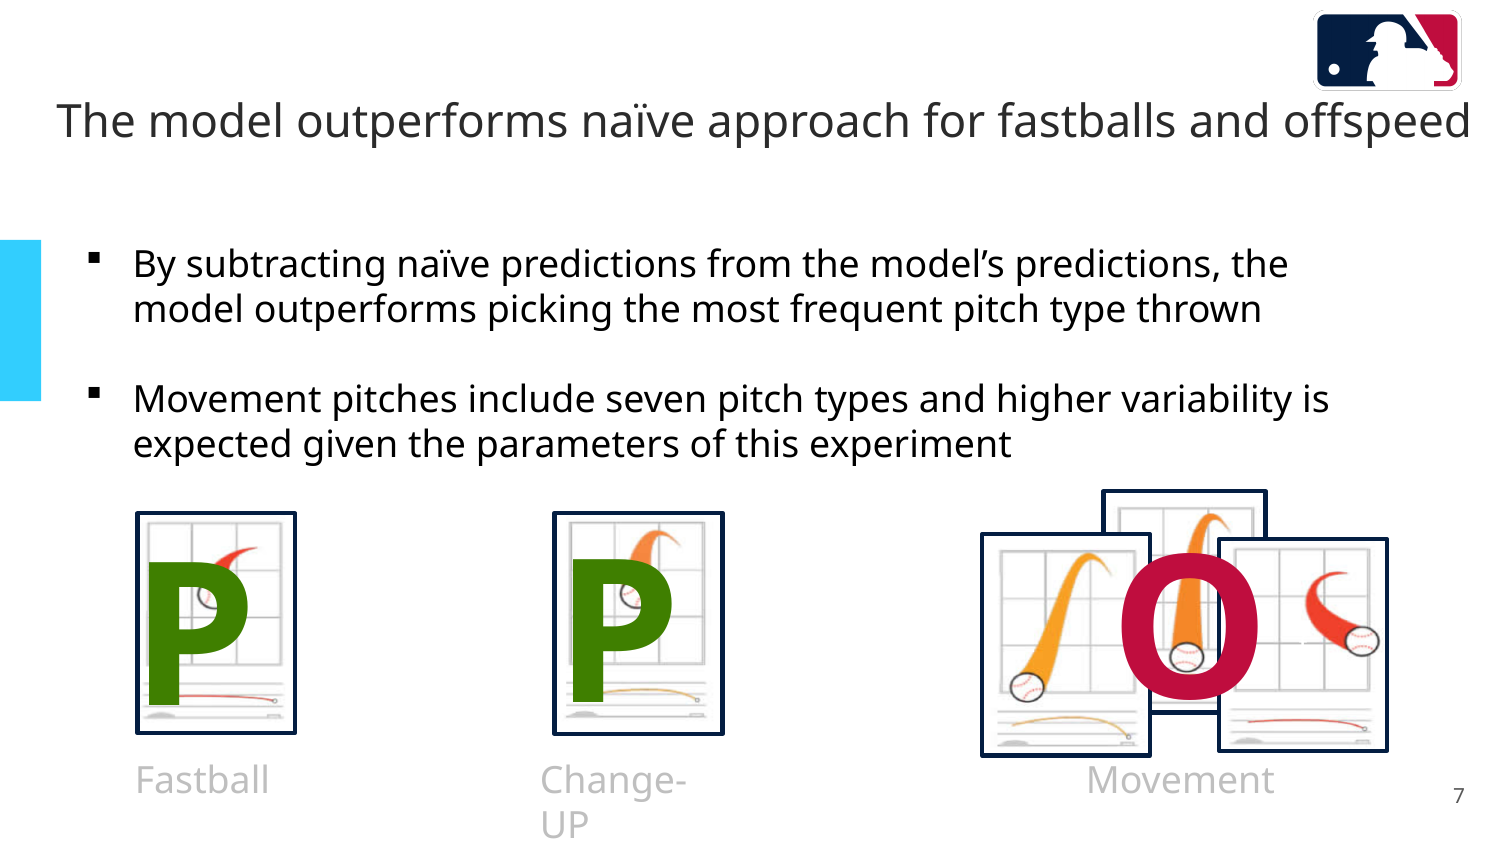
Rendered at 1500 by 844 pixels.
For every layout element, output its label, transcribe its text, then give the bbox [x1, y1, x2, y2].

slide_number 7 [1389, 764, 1480, 830]
text_box [0, 239, 42, 402]
text_box [719, 511, 725, 736]
text_box Change-UP [524, 748, 753, 844]
text_box P [540, 494, 719, 748]
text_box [981, 490, 1388, 756]
text_box P [117, 497, 295, 753]
picture [1312, 10, 1462, 91]
text_box Fastball [119, 748, 293, 808]
text_box By subtracting naïve predictions from the model’s predictions, the model outperforms picking the most frequent pitch type thrown Movement pitches include seven pitch types and higher variability is expected given the parameters of this experiment [70, 239, 1388, 473]
text_box Movement [1071, 764, 1299, 808]
text_box The model outperforms naïve approach for fastballs and offspeed [41, 0, 1500, 162]
